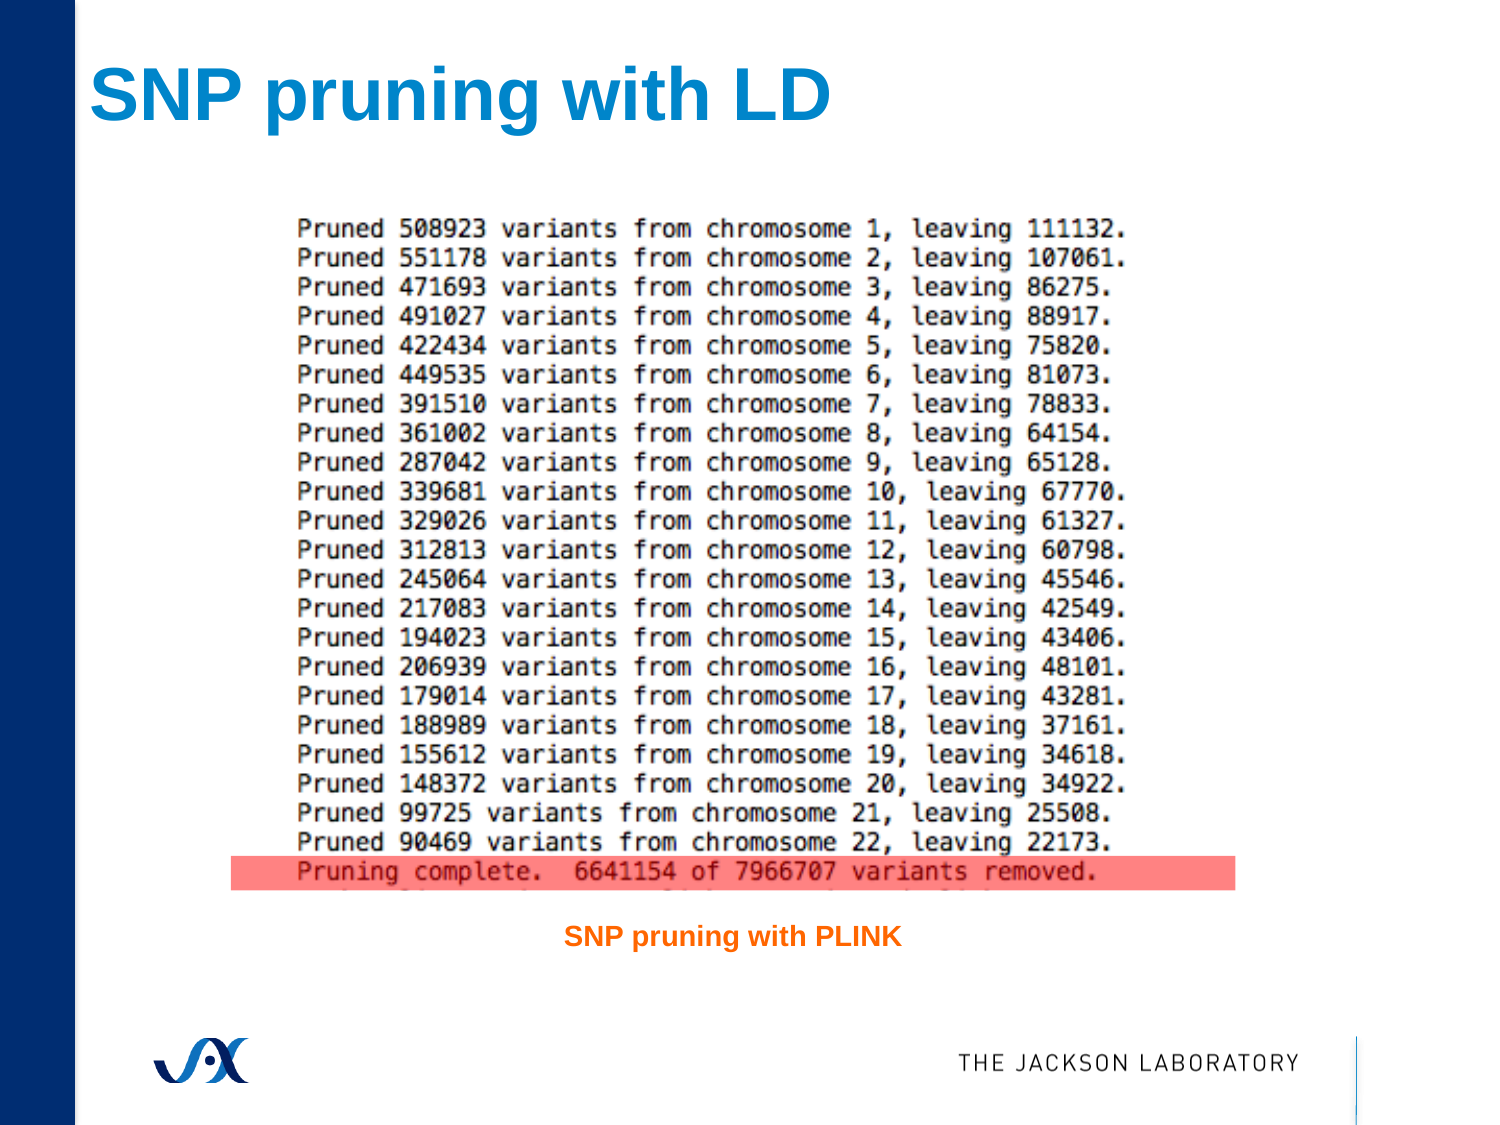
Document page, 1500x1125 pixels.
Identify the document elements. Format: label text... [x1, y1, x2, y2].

picture [292, 217, 1148, 891]
picture [943, 1023, 1313, 1099]
text_box SNP pruning with PLINK [307, 909, 1159, 960]
text_box SNP pruning with LD [74, 45, 1425, 233]
text_box [1152, 854, 1238, 892]
picture [140, 1022, 269, 1099]
text_box [229, 854, 287, 892]
